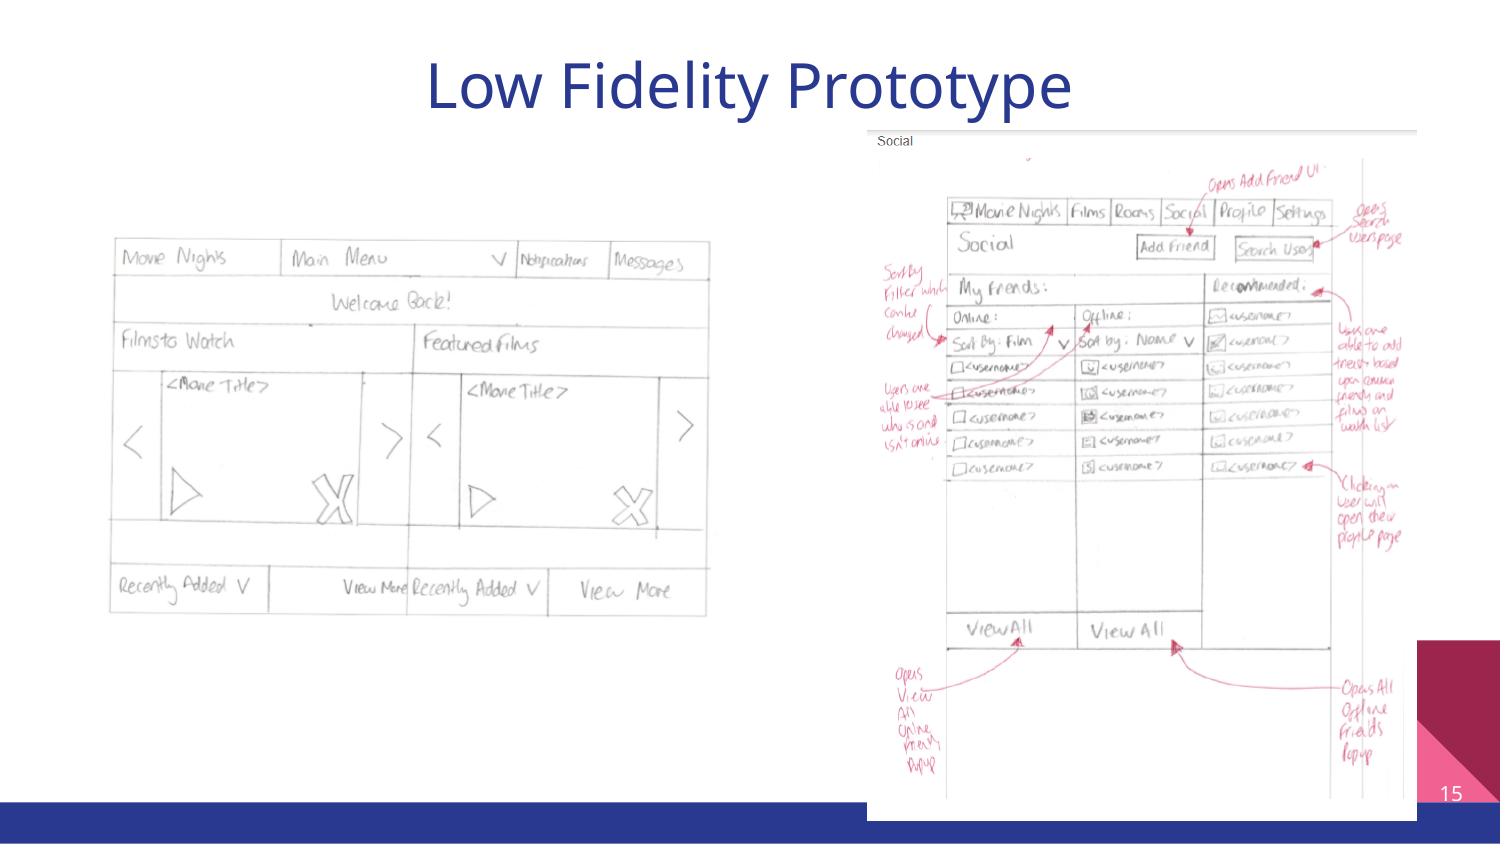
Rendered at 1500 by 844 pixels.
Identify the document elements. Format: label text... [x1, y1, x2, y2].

picture [71, 187, 740, 657]
title Low Fidelity Prototype [51, 30, 1449, 131]
slide_number ‹#› [1419, 762, 1478, 828]
picture [867, 130, 1417, 821]
